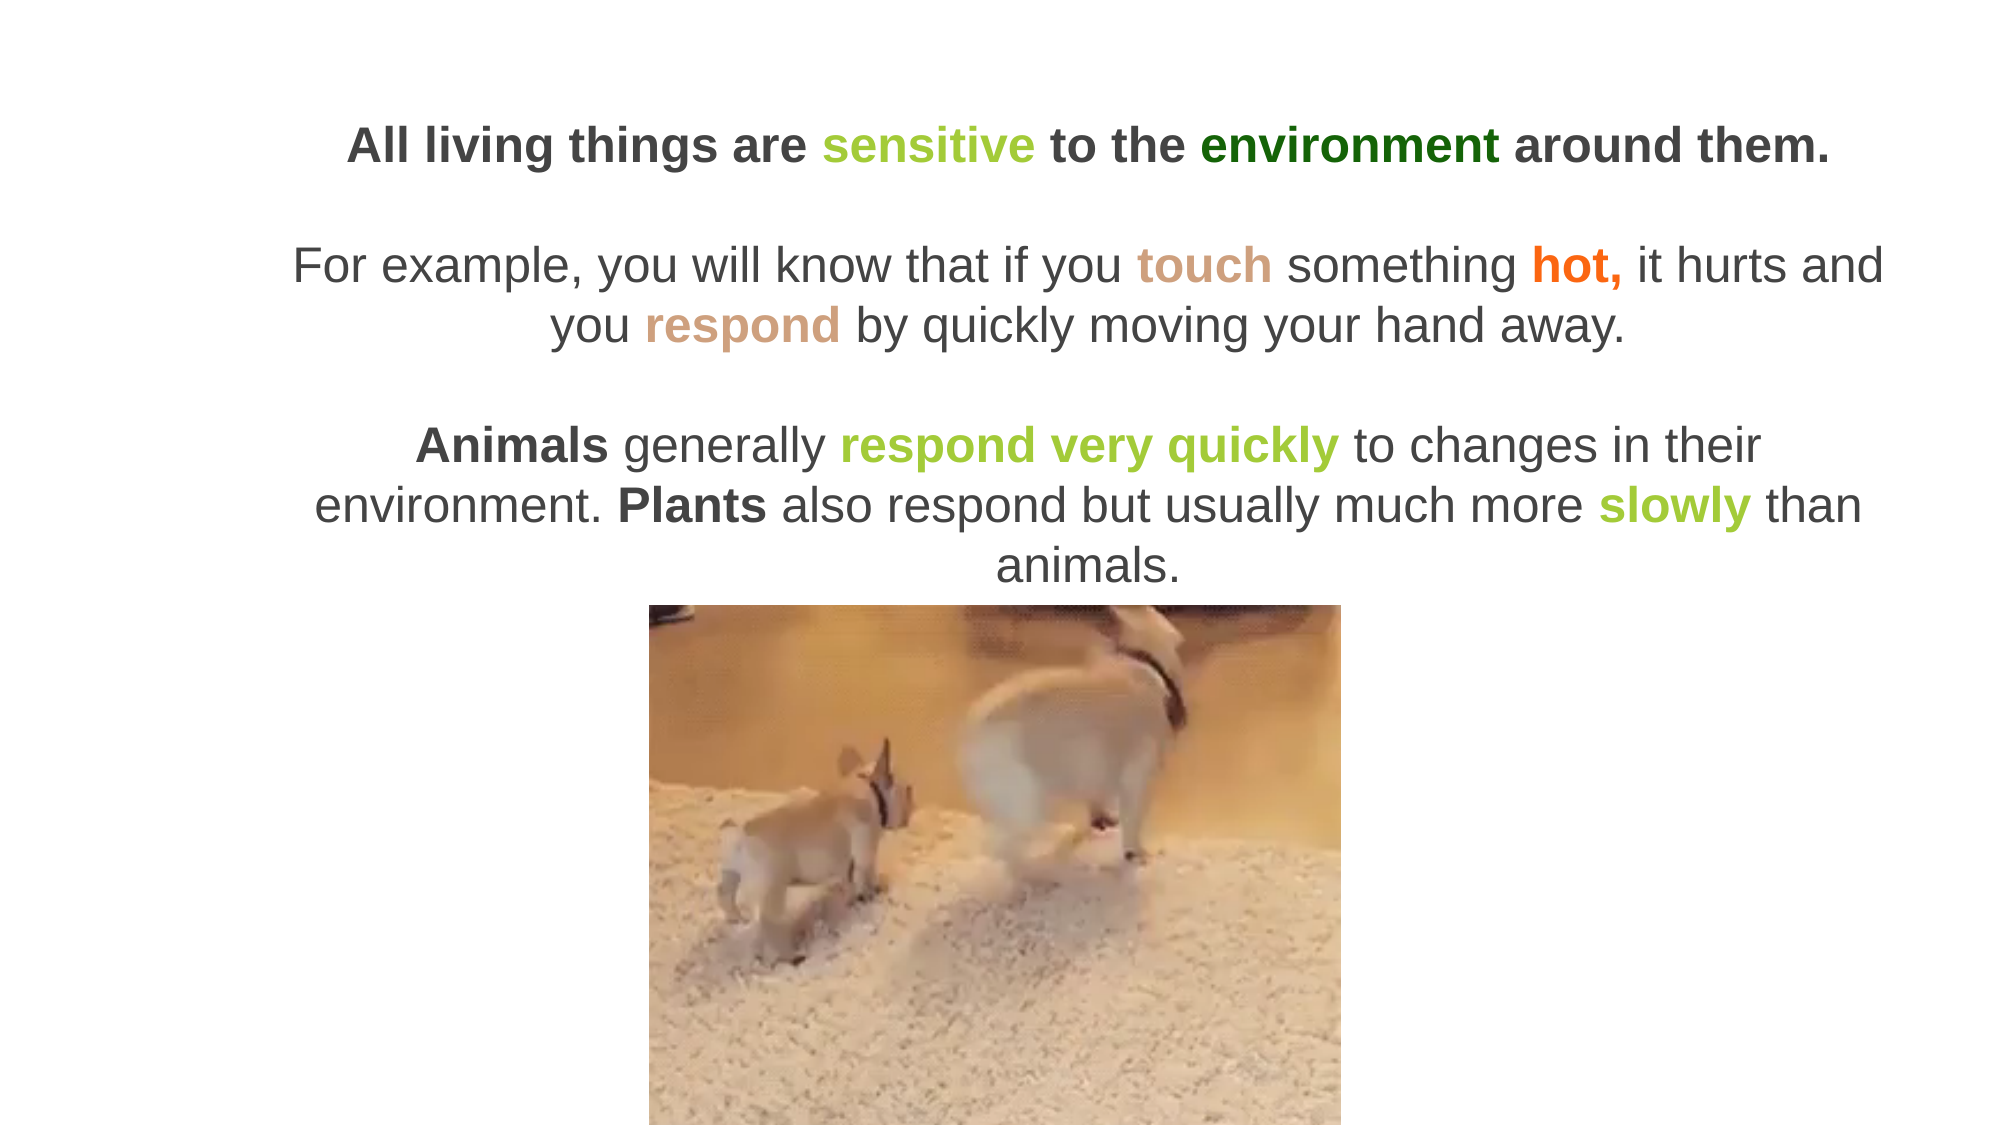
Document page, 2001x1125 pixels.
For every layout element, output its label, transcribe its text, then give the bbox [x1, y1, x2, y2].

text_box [648, 604, 1342, 1125]
text_box All living things are sensitive to the environment around them. For example, you will know that if you touch something hot, it hurts and you respond by quickly moving your hand away. Animals generally respond very quickly to changes in their environment. Plants also respond but usually much more slowly than animals. [202, 104, 1975, 600]
